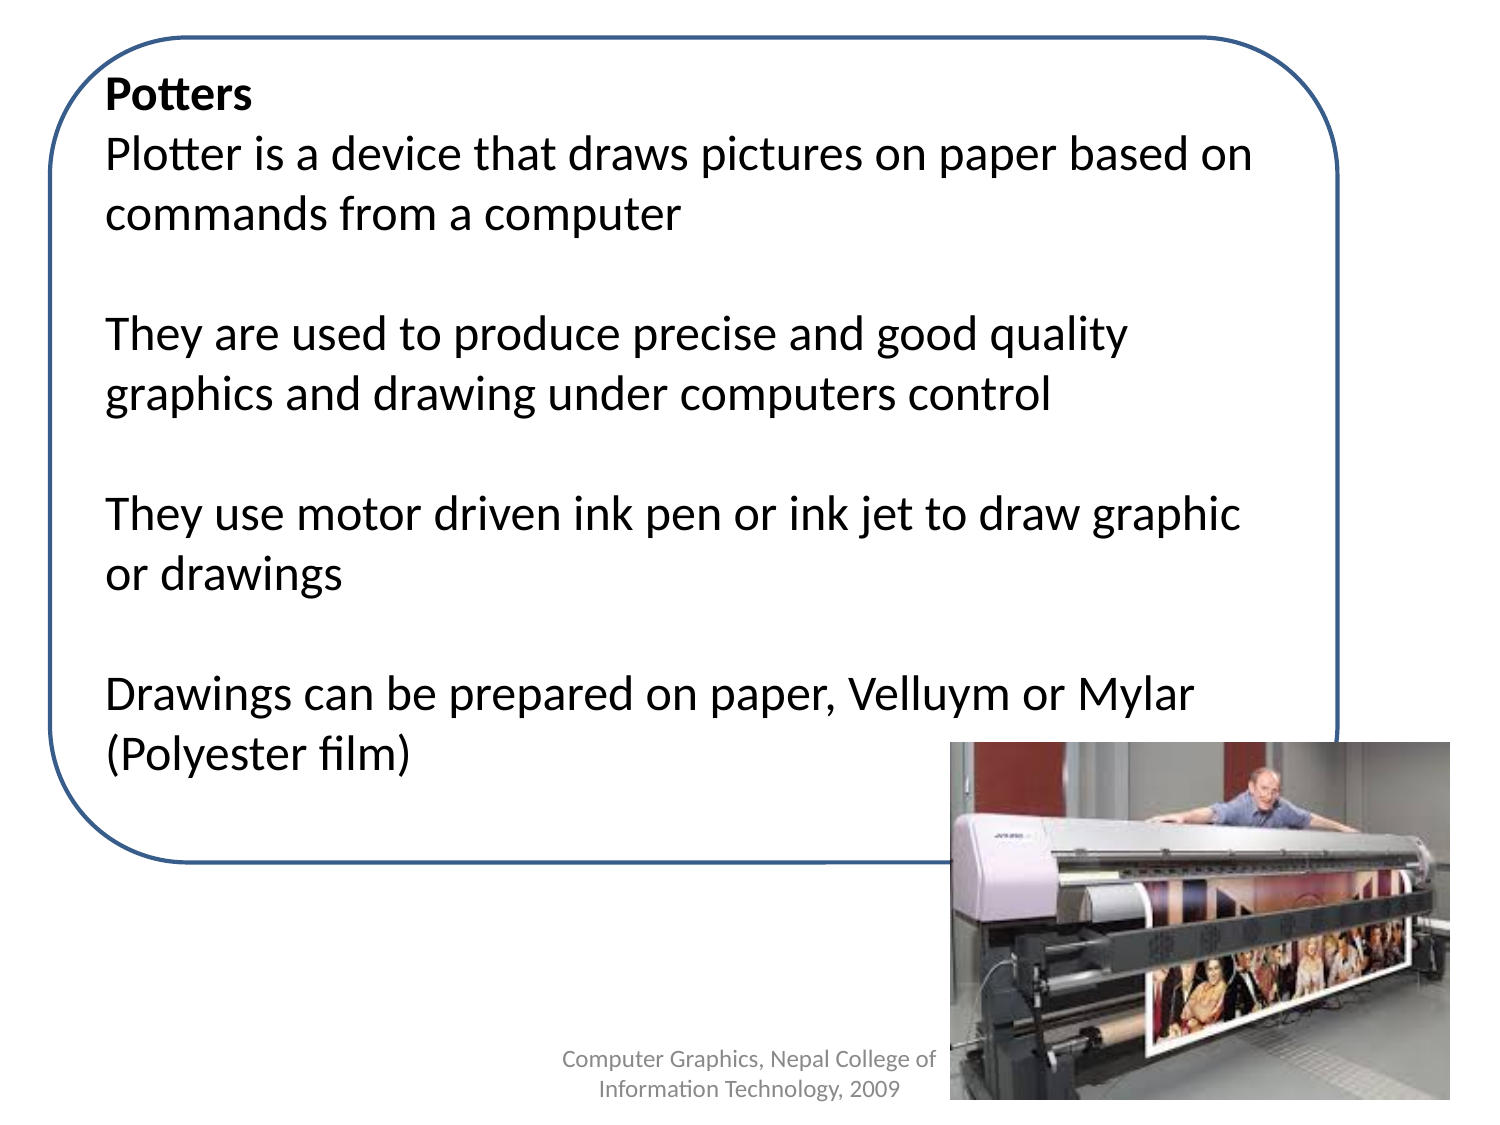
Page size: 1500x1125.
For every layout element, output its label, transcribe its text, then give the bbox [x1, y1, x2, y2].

text_box Computer Graphics, Nepal College of Information Technology, 2009 [512, 1042, 945, 1103]
picture [949, 742, 1451, 1101]
text_box Potters Plotter is a device that draws pictures on paper based on commands from a computer They are used to produce precise and good quality graphics and drawing under computers control They use motor driven ink pen or ink jet to draw graphic or drawings Drawings can be prepared on paper, Velluym or Mylar (Polyester film) [49, 37, 1338, 863]
